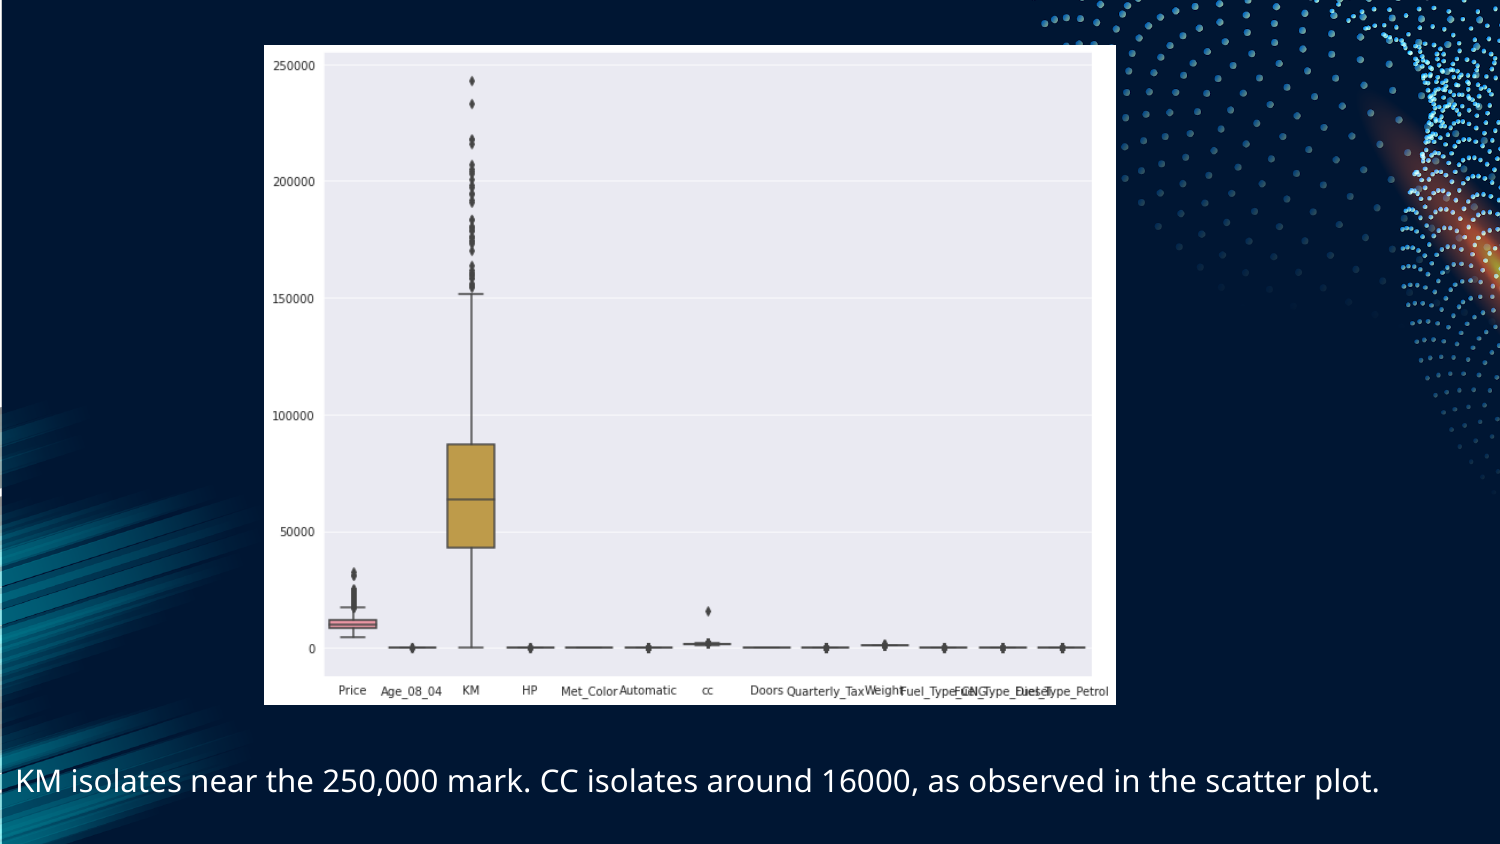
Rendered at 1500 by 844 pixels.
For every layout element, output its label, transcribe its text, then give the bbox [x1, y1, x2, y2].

list KM isolates near the 250,000 mark. CC isolates around 16000, as observed in the scatter plot. [0, 0, 1500, 844]
picture [263, 45, 1116, 705]
